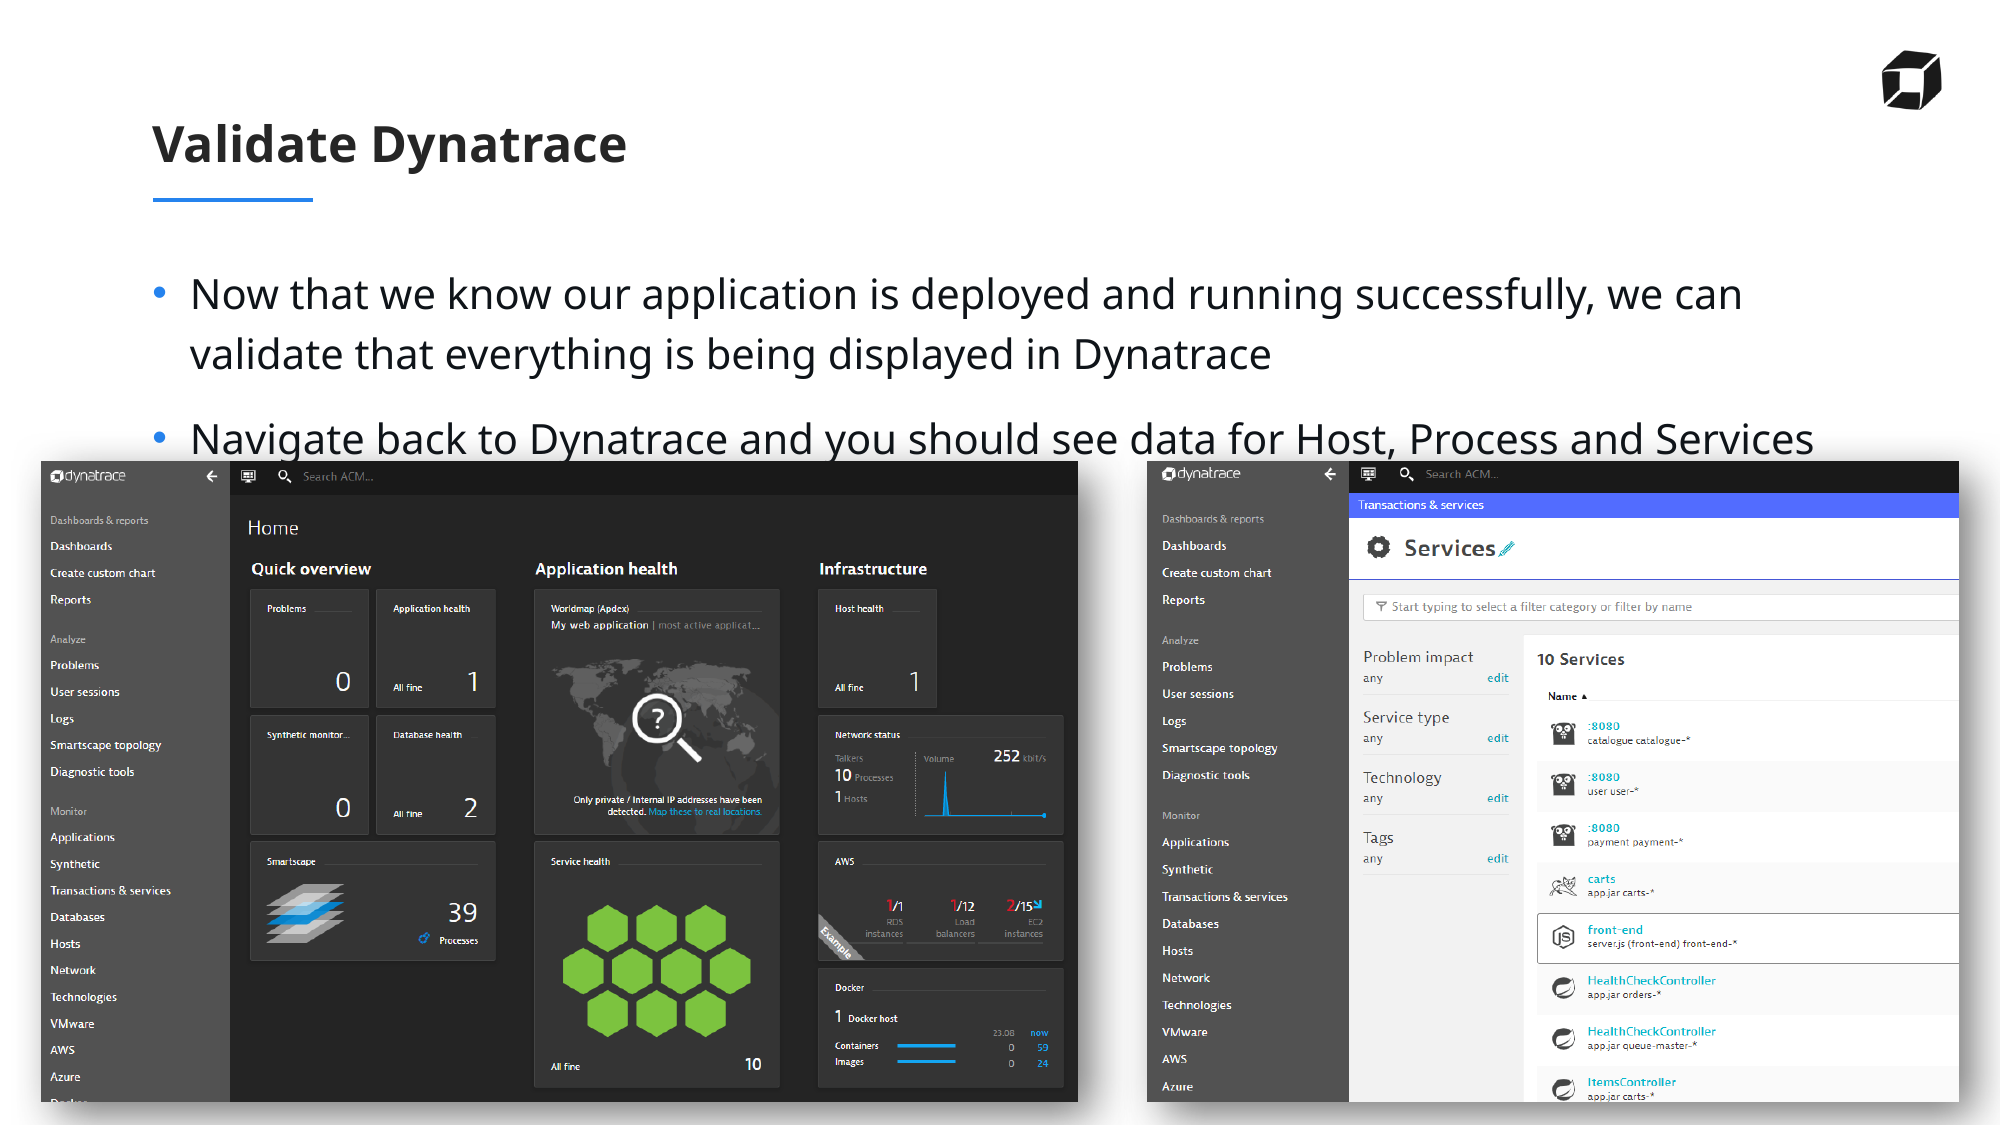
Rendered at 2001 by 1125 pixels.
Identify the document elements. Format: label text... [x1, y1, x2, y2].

list Now that we know our application is deployed and running successfully, we can validate that everything is being displayed in Dynatrace Navigate back to Dynatrace and you should see data for Host, Process and Services [137, 249, 1863, 484]
picture [1147, 461, 1959, 1102]
title Validate Dynatrace [137, 59, 1863, 181]
picture [1881, 50, 1942, 110]
picture [40, 461, 1078, 1102]
